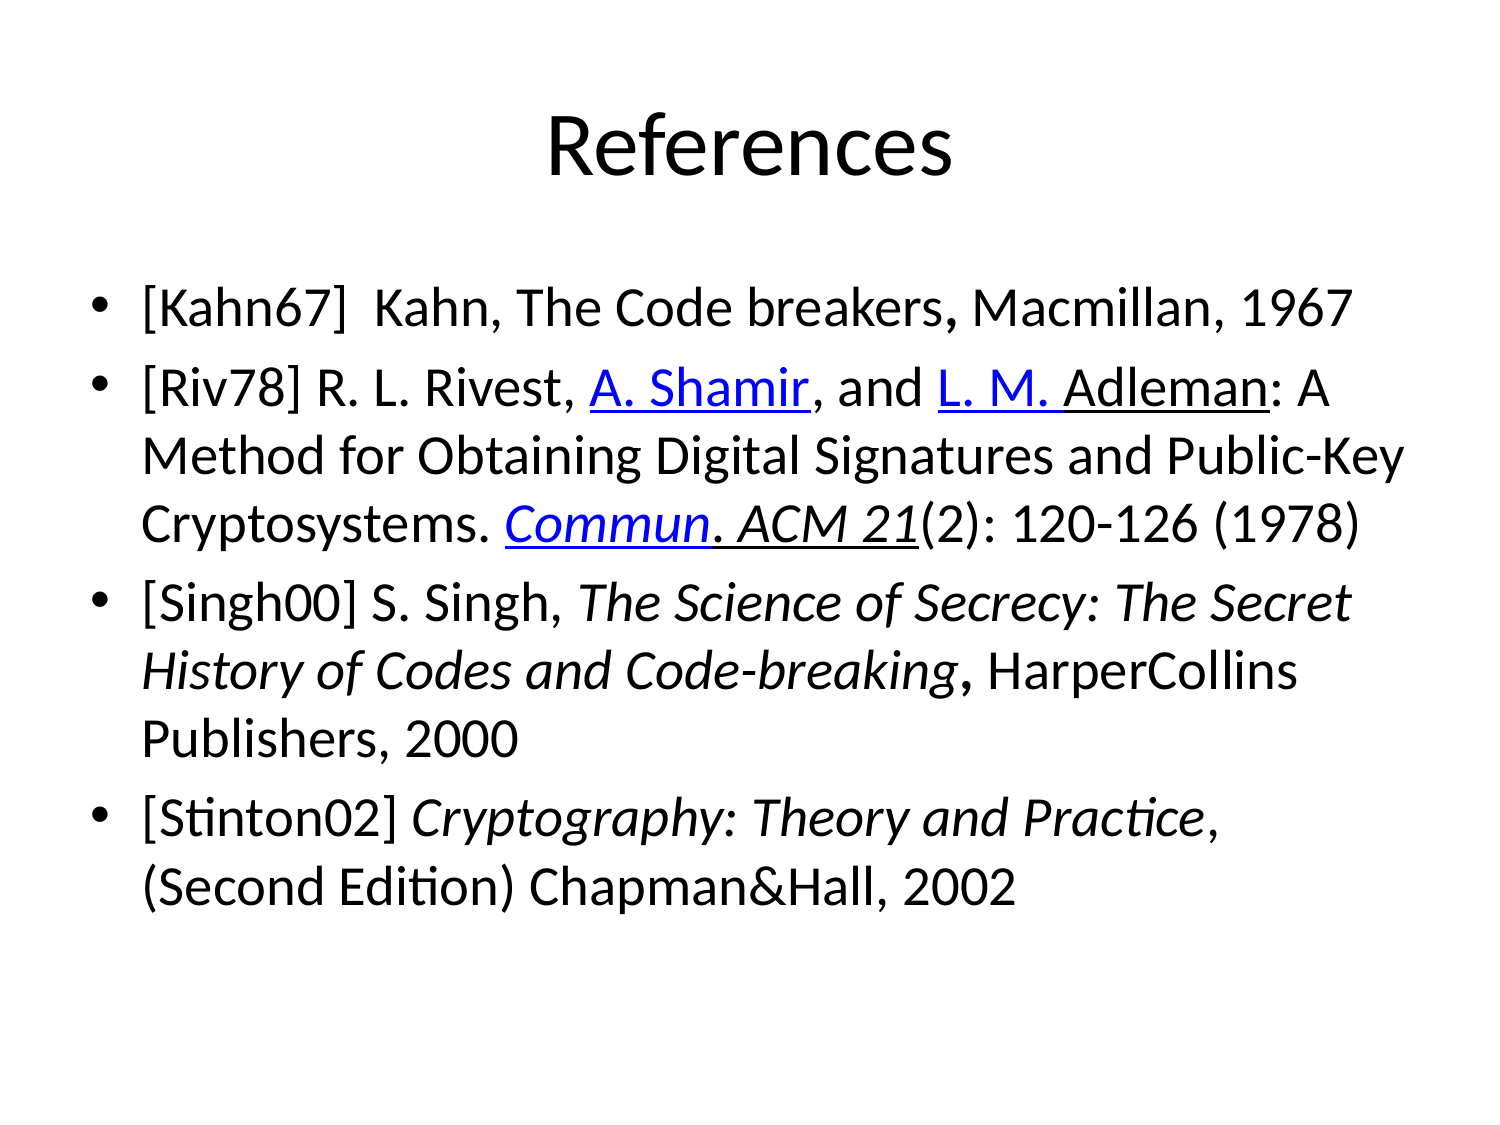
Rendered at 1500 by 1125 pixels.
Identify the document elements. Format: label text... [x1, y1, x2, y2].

title References [75, 45, 1425, 233]
list [Kahn67] Kahn, The Code breakers, Macmillan, 1967 [Riv78] R. L. Rivest, A. Shamir, and L. M. Adleman: A Method for Obtaining Digital Signatures and Public-Key Cryptosystems. Commun. ACM 21(2): 120-126 (1978) [Singh00] S. Singh, The Science of Secrecy: The Secret History of Codes and Code-breaking, HarperCollins Publishers, 2000 [Stinton02] Cryptography: Theory and Practice, (Second Edition) Chapman&Hall, 2002 [75, 262, 1425, 1005]
